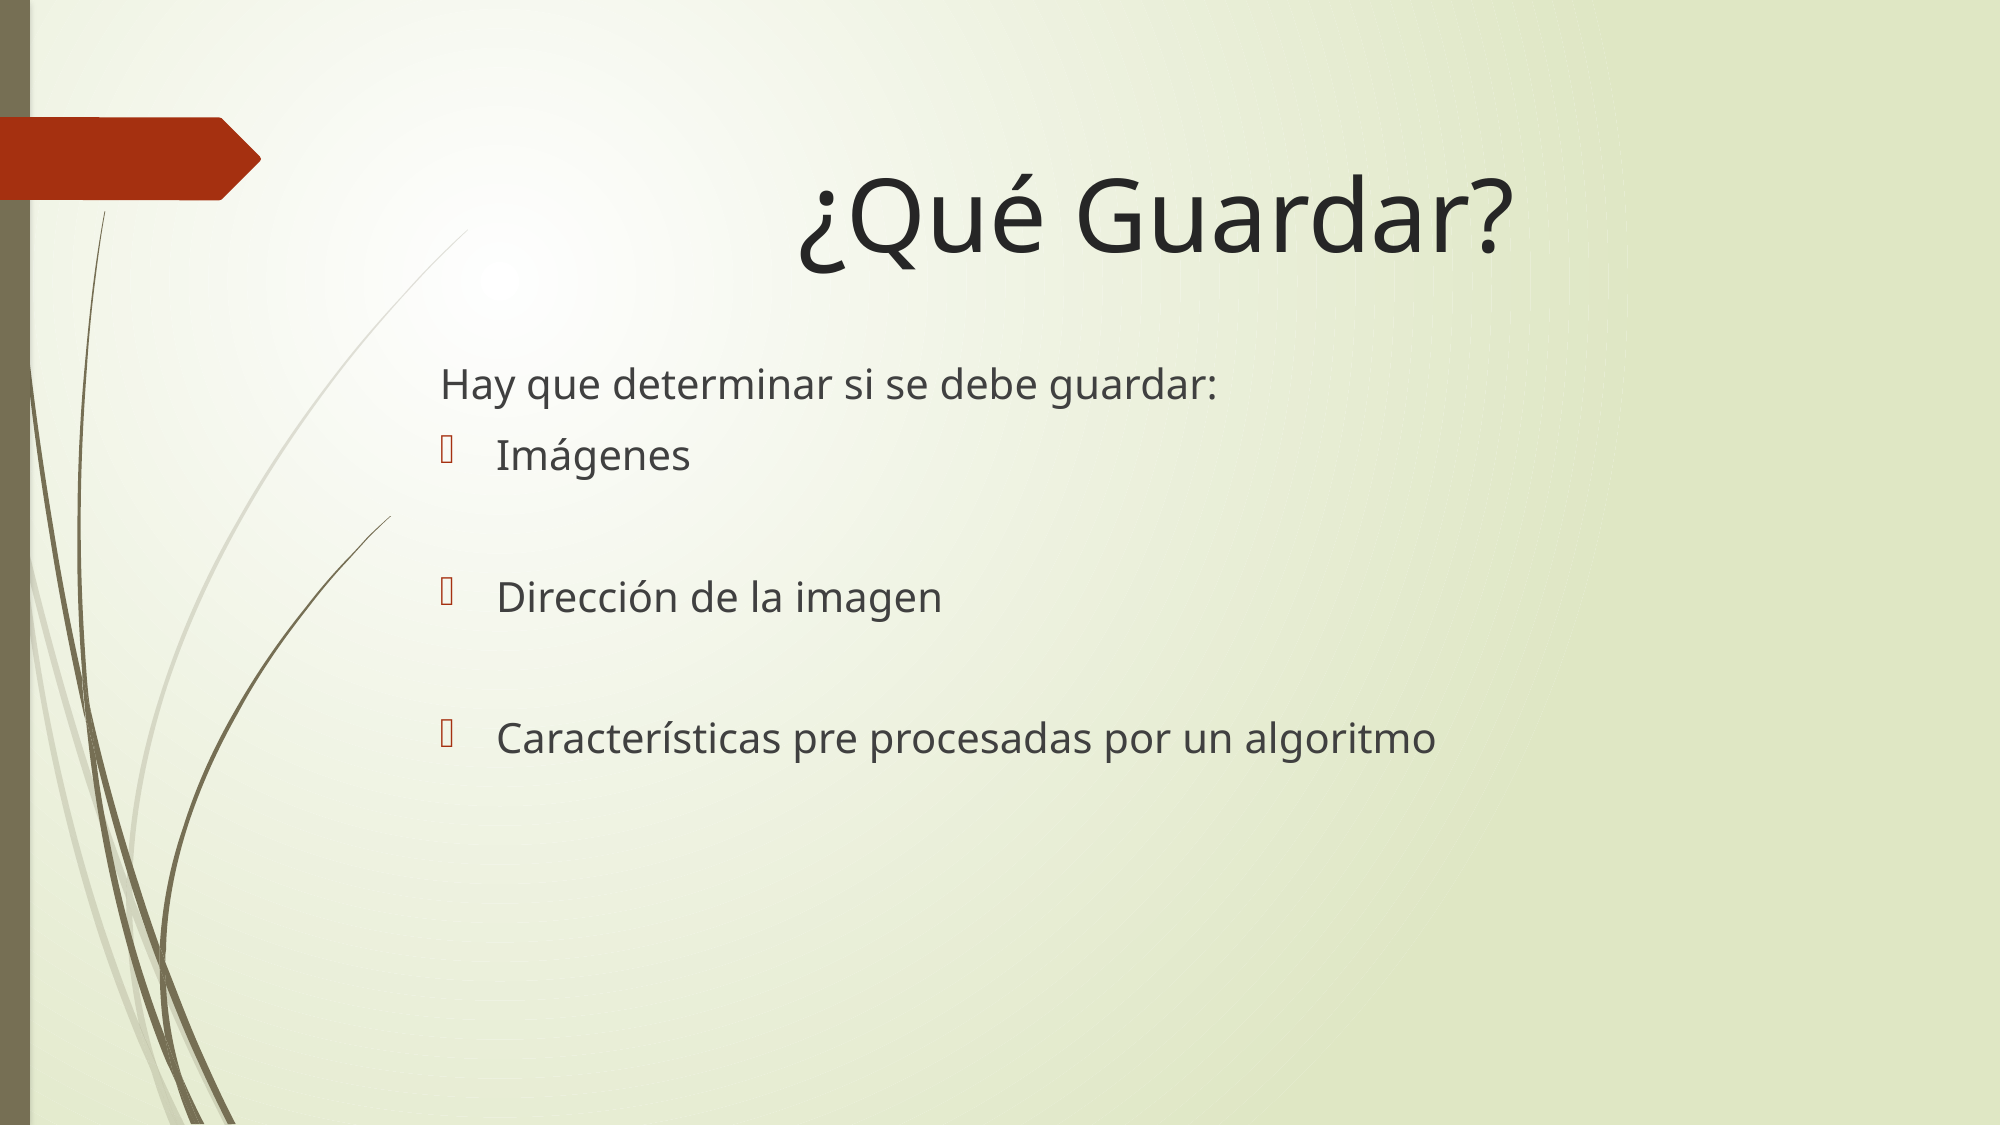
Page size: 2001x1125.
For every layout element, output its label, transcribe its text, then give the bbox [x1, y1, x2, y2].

list Hay que determinar si se debe guardar: Imágenes Dirección de la imagen Características pre procesadas por un algoritmo [424, 350, 1888, 970]
title ¿Qué Guardar? [425, 102, 1888, 313]
